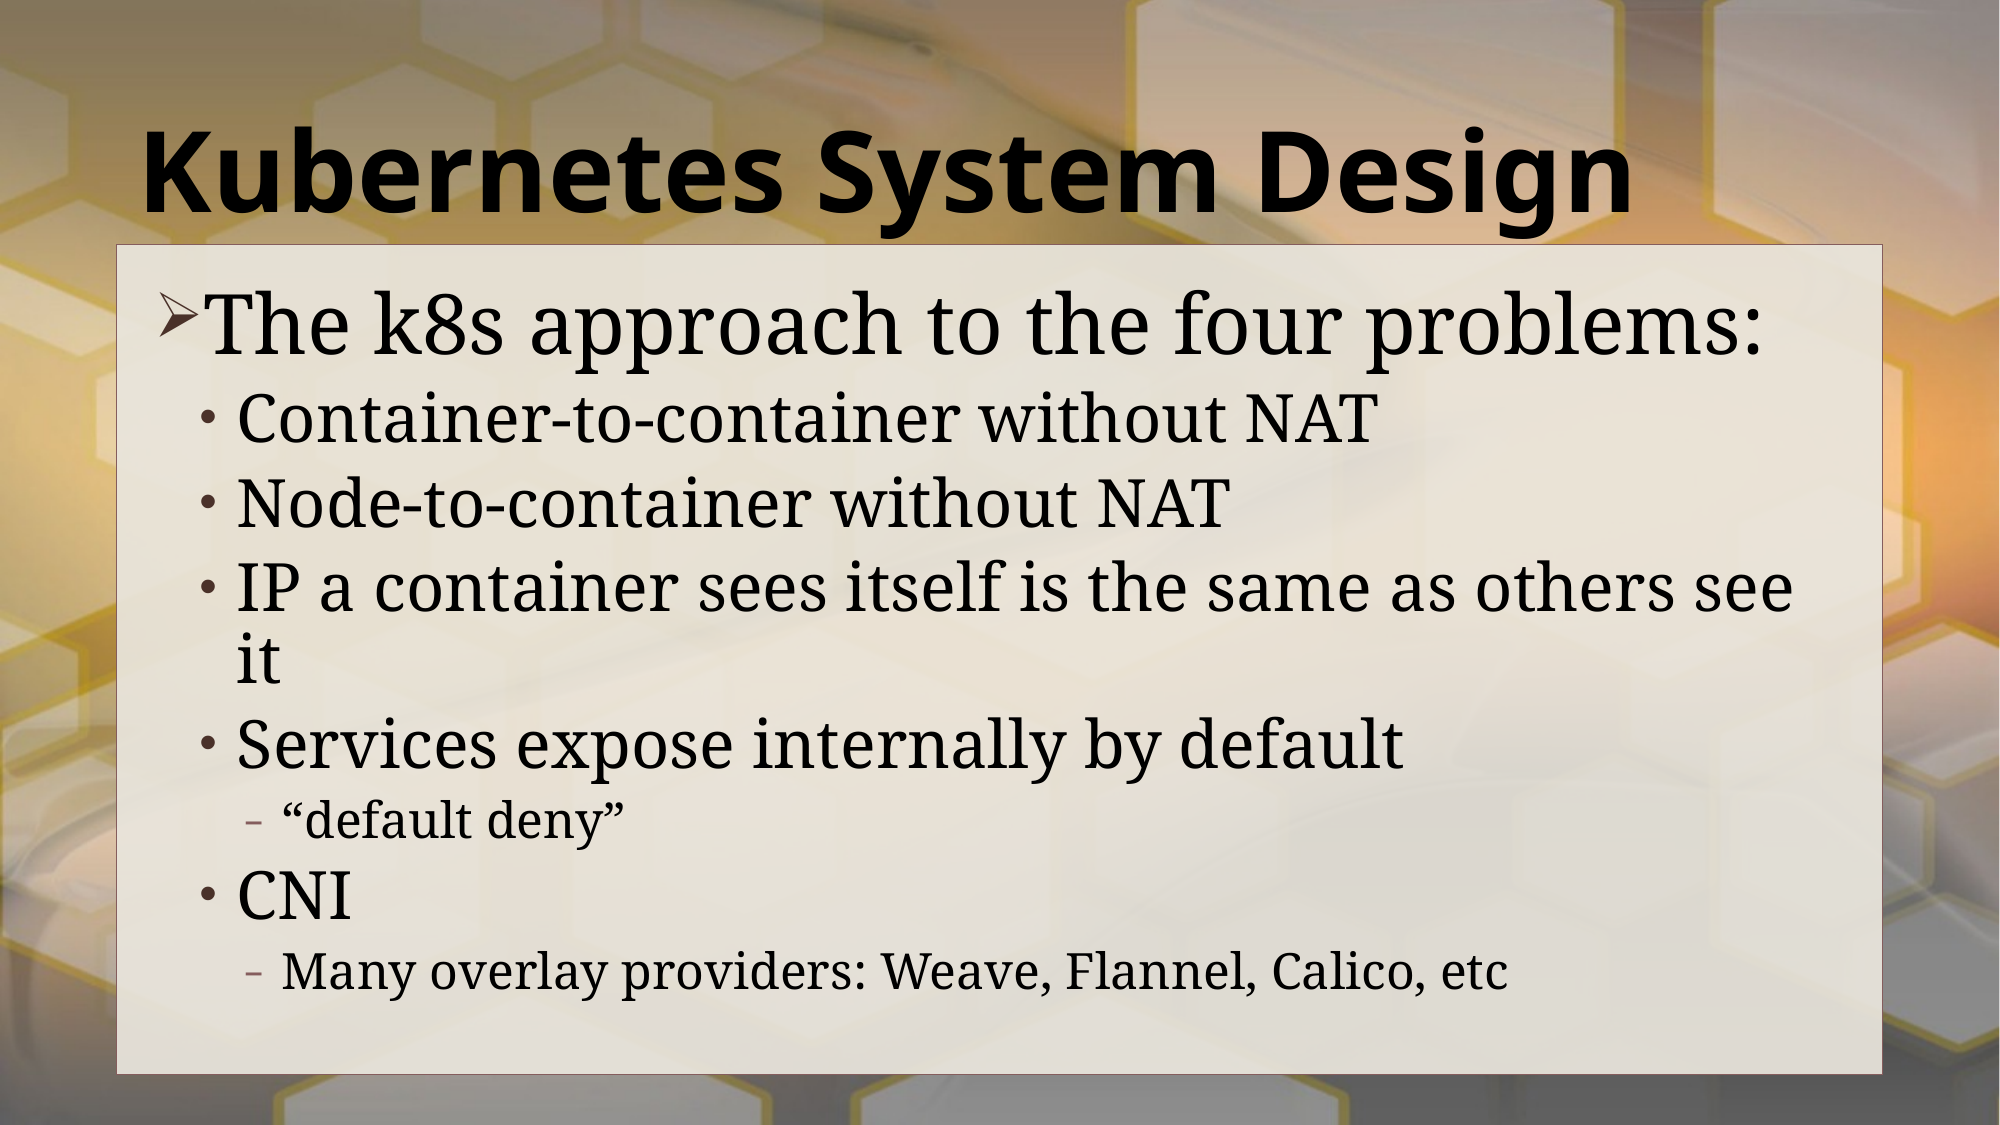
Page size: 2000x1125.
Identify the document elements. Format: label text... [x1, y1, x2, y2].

title Kubernetes System Design [122, 57, 1883, 244]
list The k8s approach to the four problems: Container-to-container without NAT Node-to-container without NAT IP a container sees itself is the same as others see it Services expose internally by default “default deny” CNI Many overlay providers: Weave, Flannel, Calico, etc [116, 244, 1883, 1075]
picture [0, 0, 2000, 1125]
